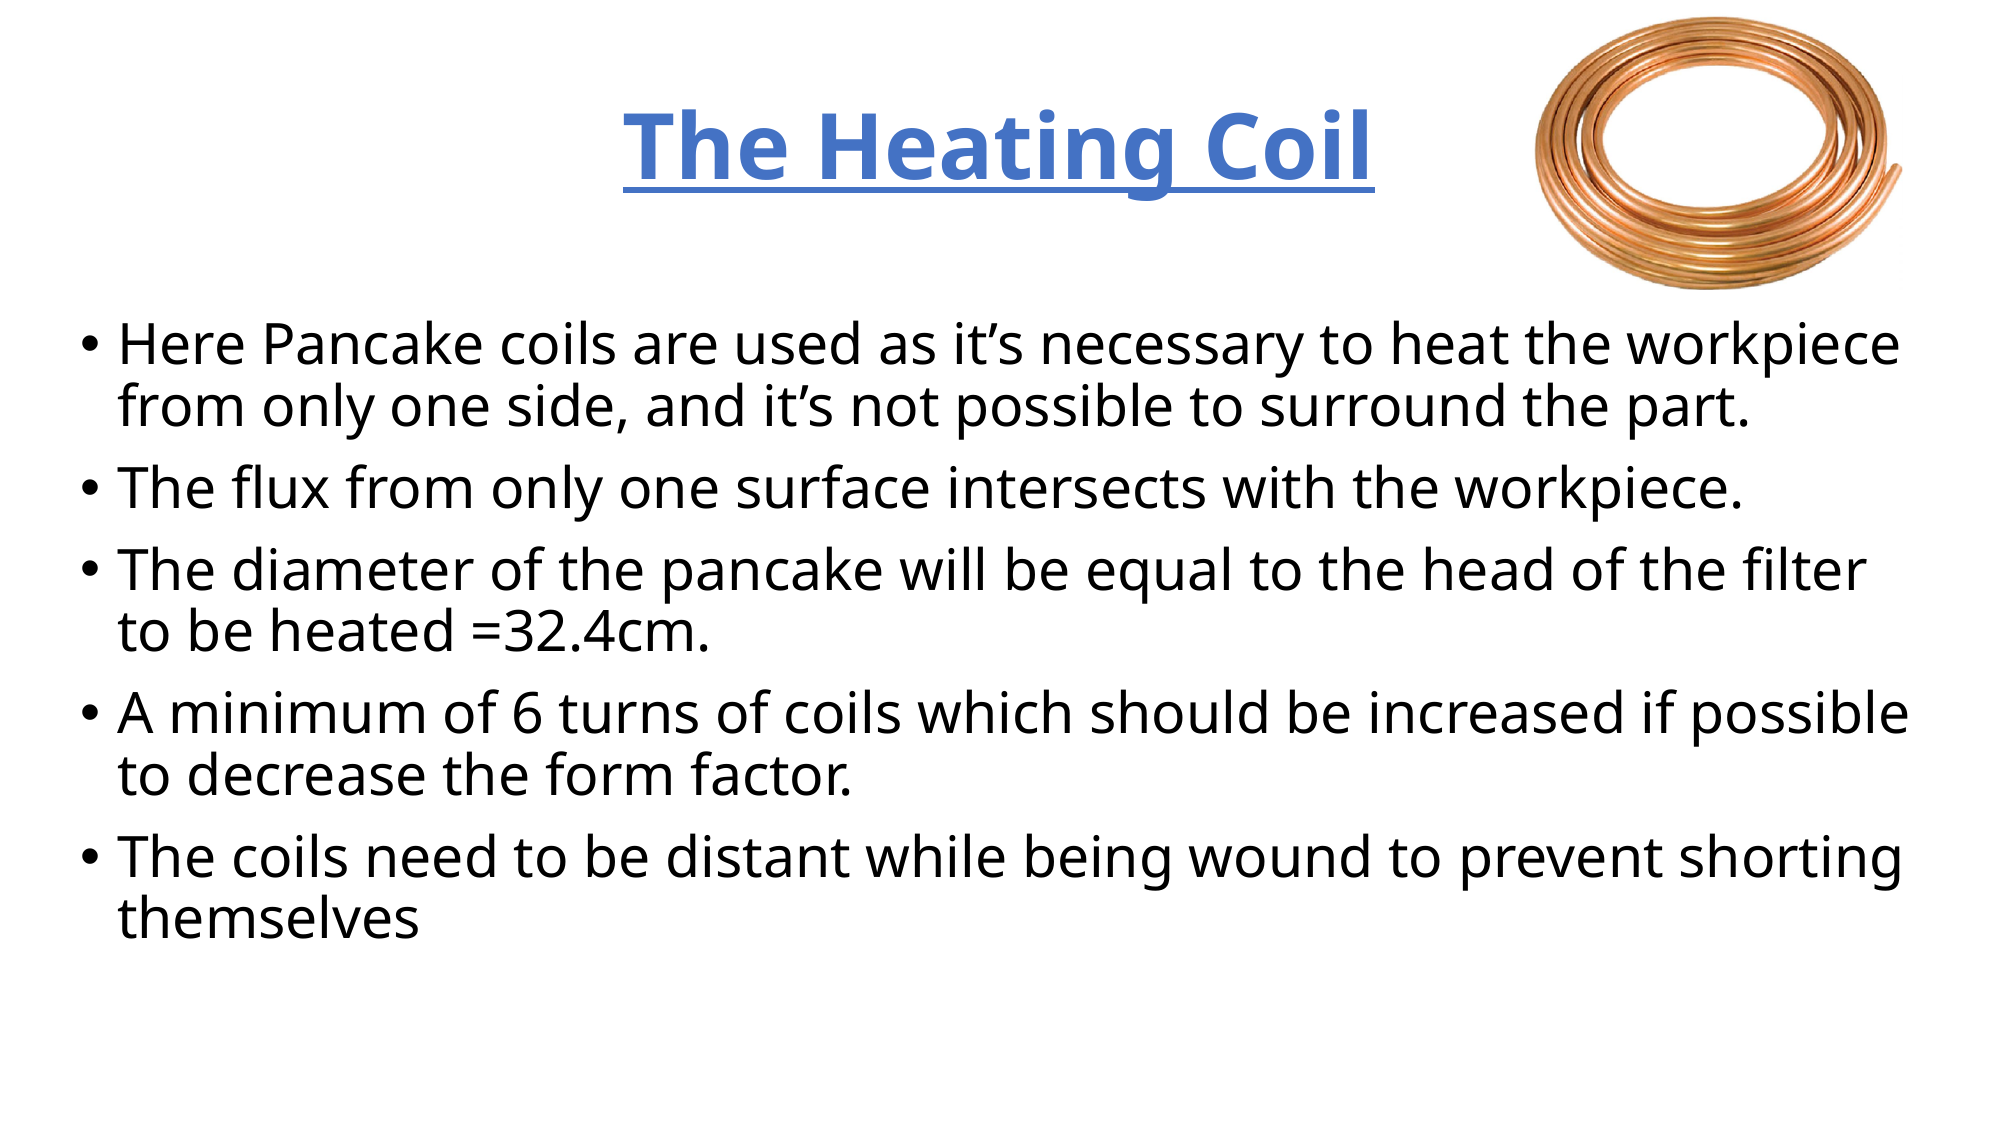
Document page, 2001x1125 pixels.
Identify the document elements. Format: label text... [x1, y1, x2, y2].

title The Heating Coil [136, 41, 1532, 259]
list Here Pancake coils are used as it’s necessary to heat the workpiece from only one side, and it’s not possible to surround the part. The flux from only one surface intersects with the workpiece. The diameter of the pancake will be equal to the head of the filter to be heated =32.4cm. A minimum of 6 turns of coils which should be increased if possible to decrease the form factor. The coils need to be distant while being wound to prevent shorting themselves [65, 307, 1933, 1022]
picture [1532, 10, 1903, 290]
